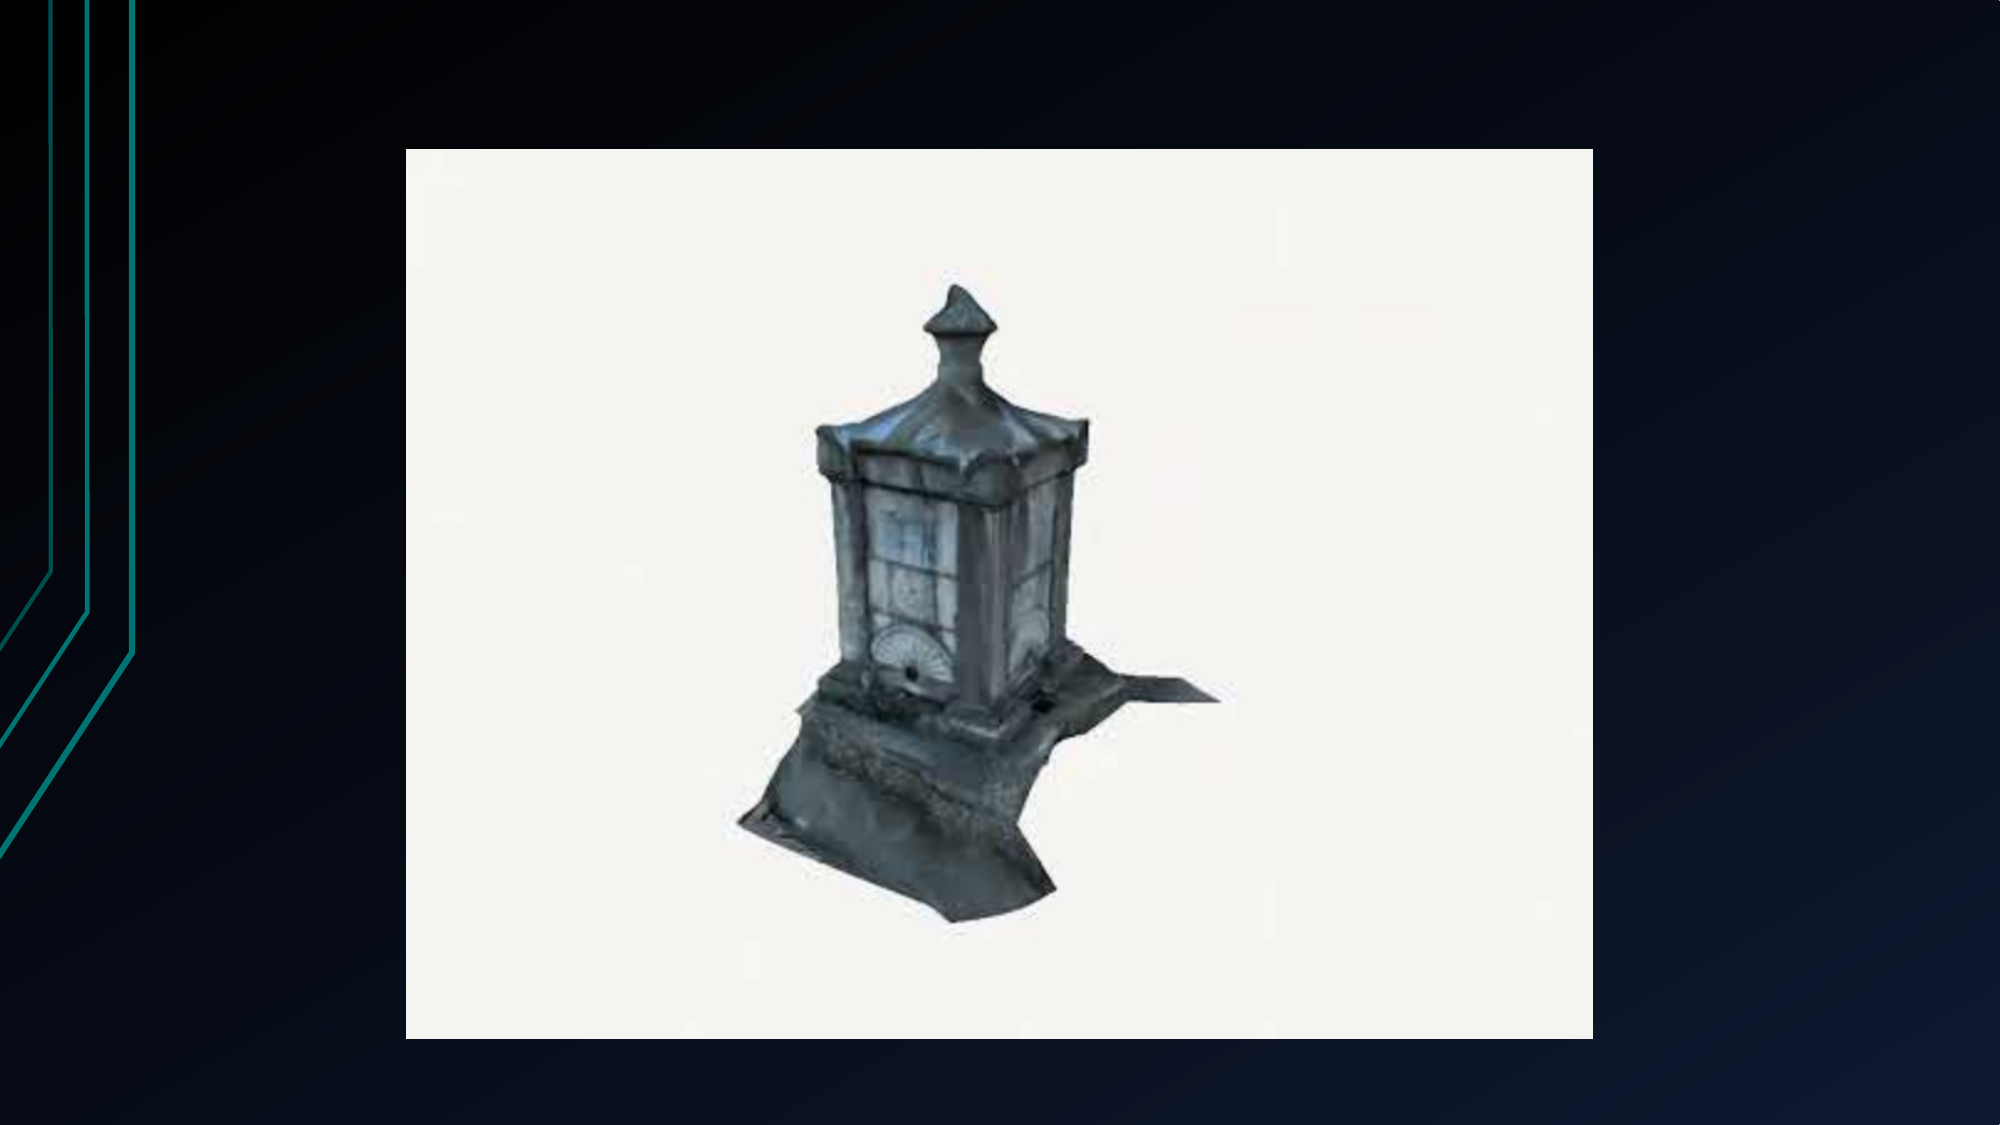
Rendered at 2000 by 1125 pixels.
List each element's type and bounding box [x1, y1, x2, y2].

list [405, 148, 1594, 1040]
